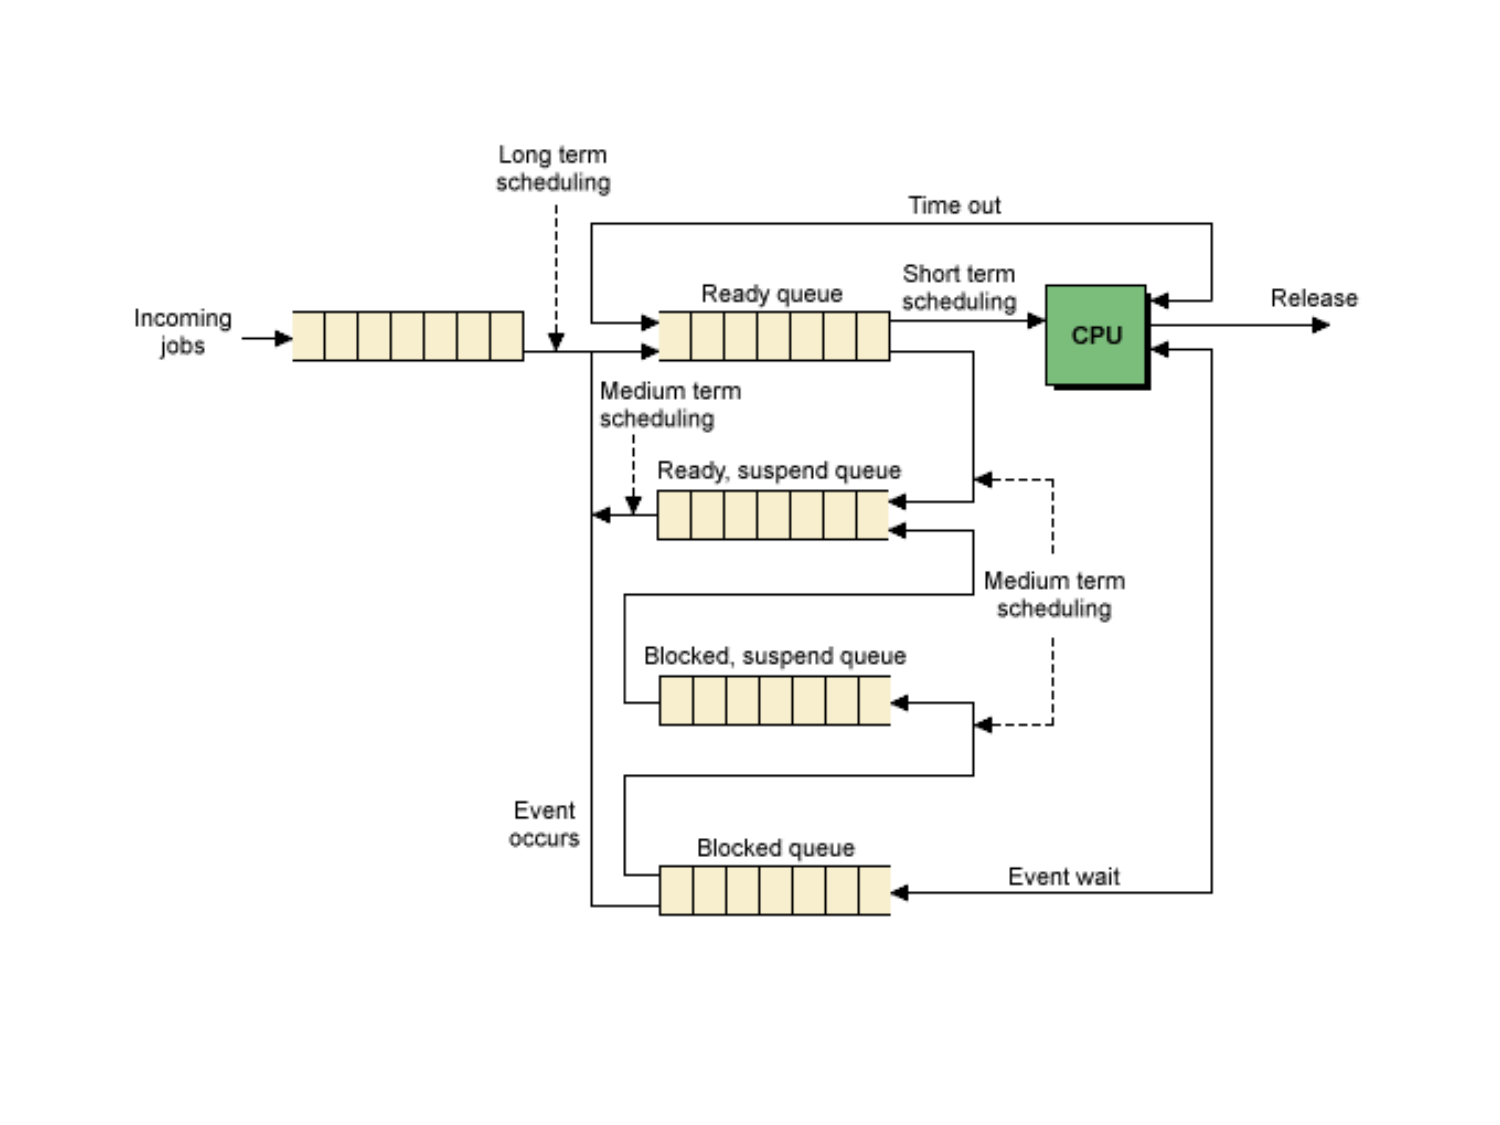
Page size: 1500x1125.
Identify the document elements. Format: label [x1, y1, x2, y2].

picture [110, 137, 1390, 932]
